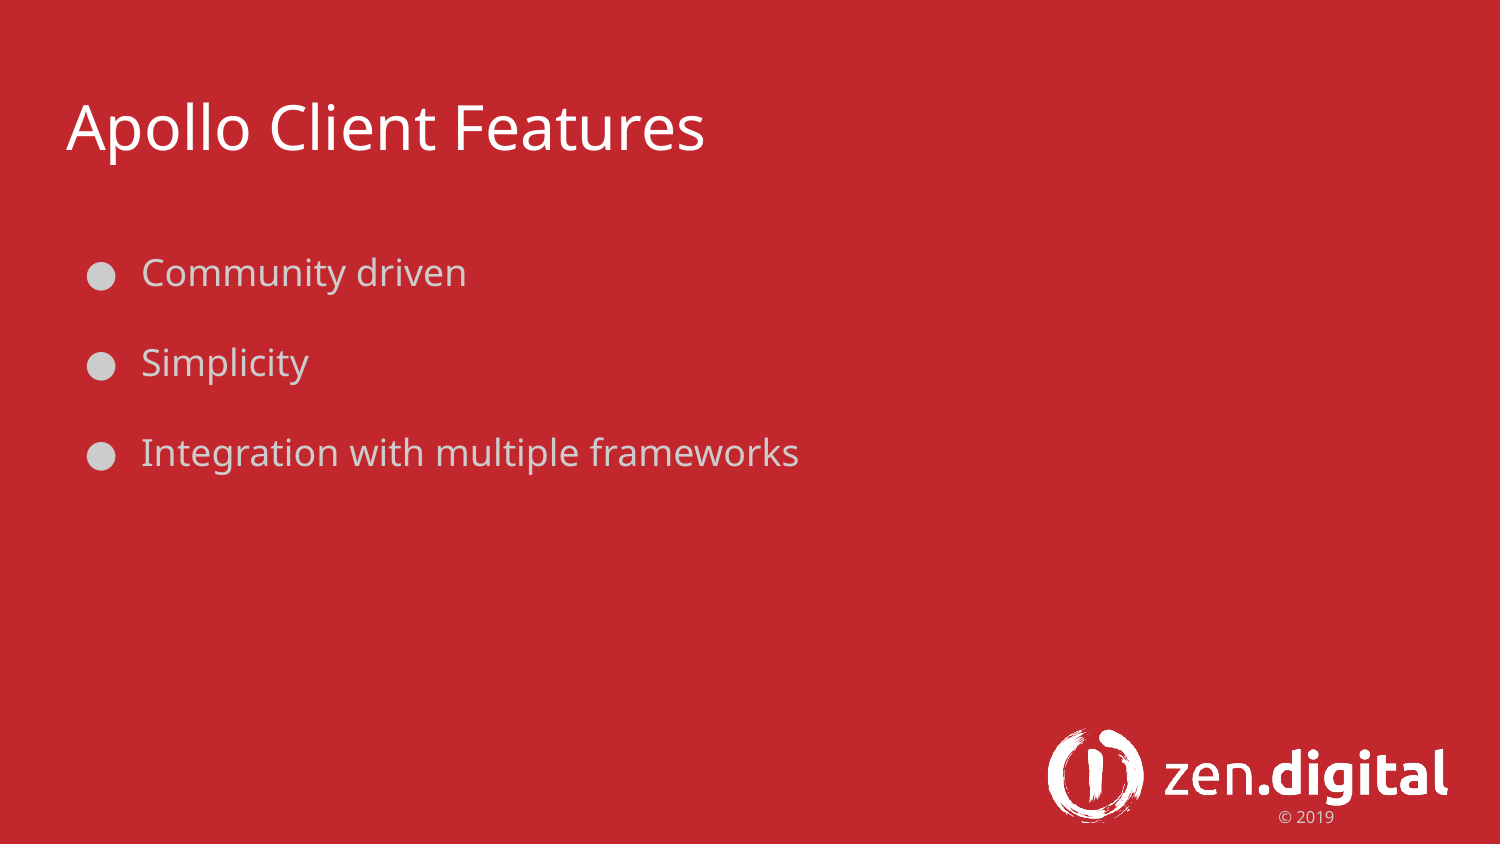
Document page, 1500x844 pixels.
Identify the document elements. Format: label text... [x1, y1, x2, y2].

list Community driven Simplicity Integration with multiple frameworks [51, 189, 1449, 750]
picture [1047, 750, 1449, 823]
title Apollo Client Features [51, 72, 1449, 167]
